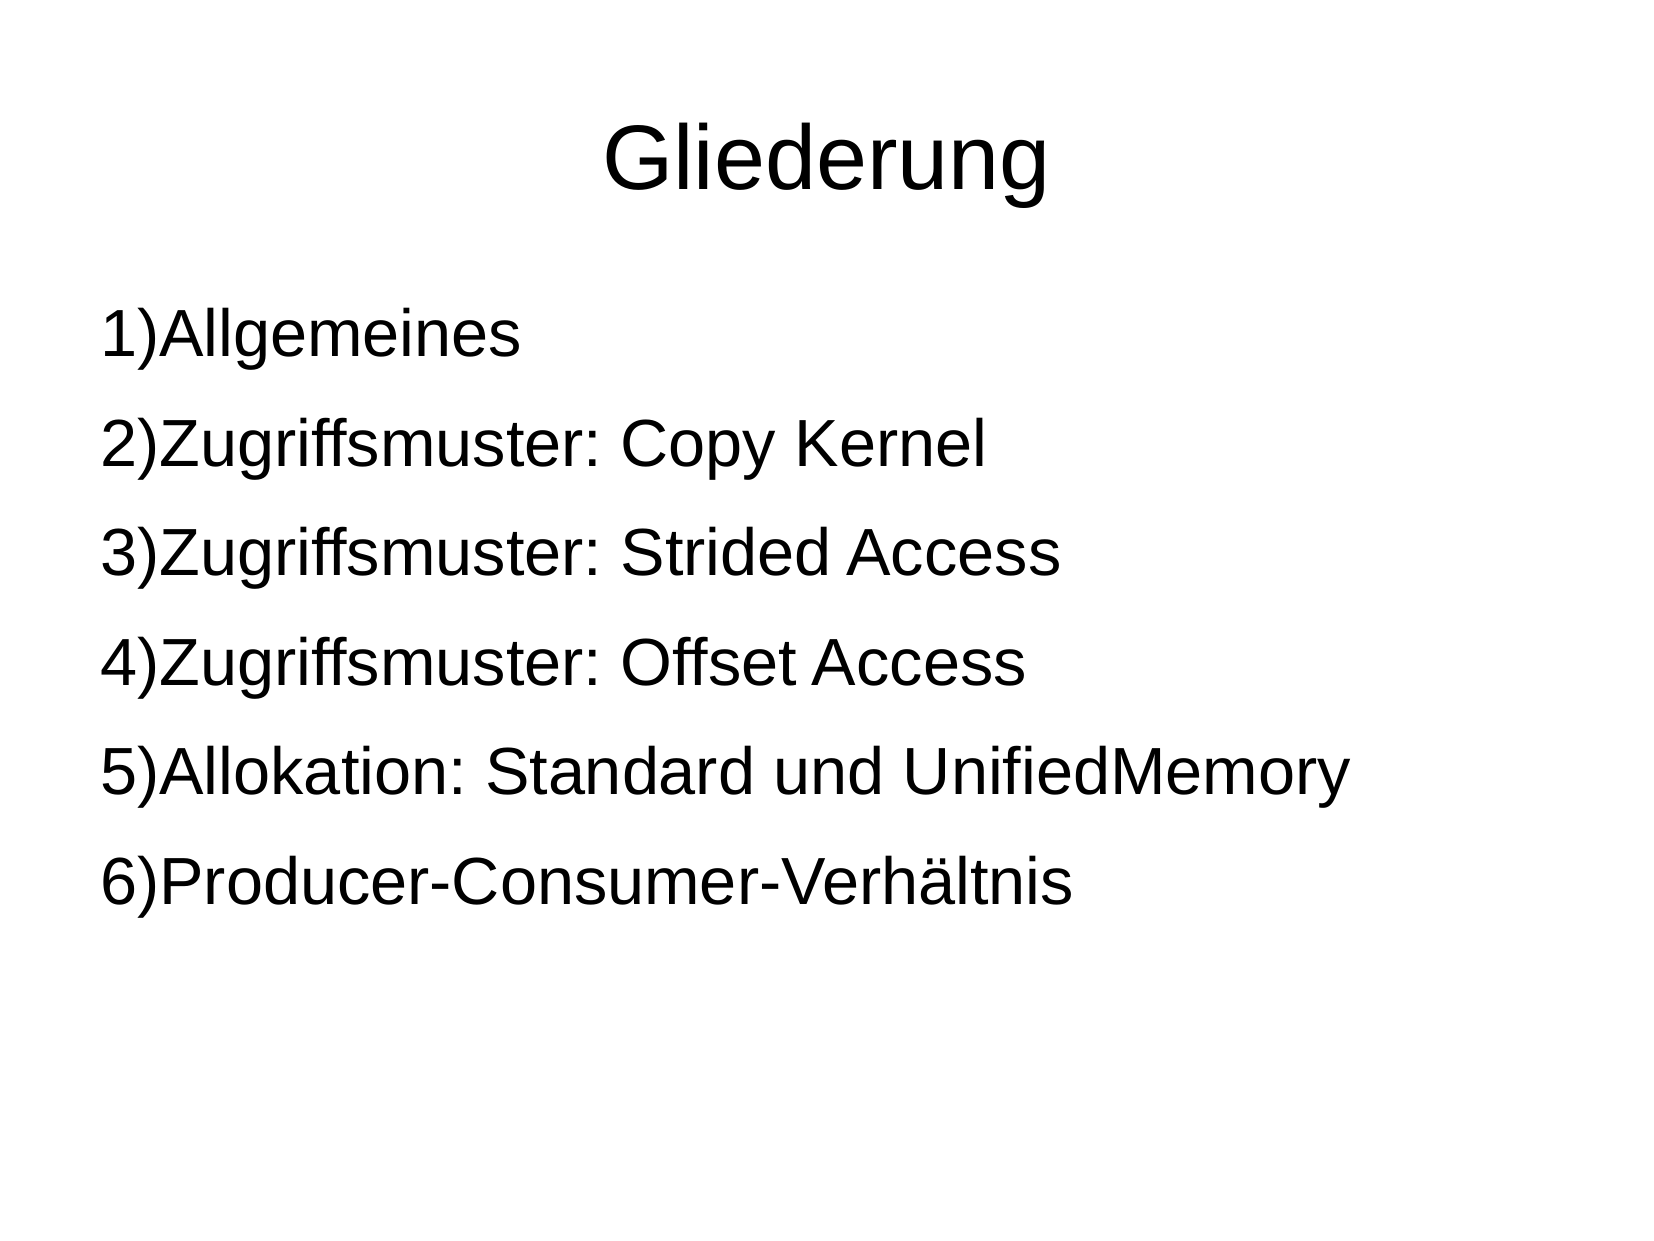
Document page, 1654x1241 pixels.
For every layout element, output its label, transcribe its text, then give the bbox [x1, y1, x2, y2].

list Allgemeines Zugriffsmuster: Copy Kernel Zugriffsmuster: Strided Access Zugriffsmuster: Offset Access Allokation: Standard und UnifiedMemory Producer-Consumer-Verhältnis [82, 290, 1571, 1109]
title Gliederung [82, 49, 1571, 257]
